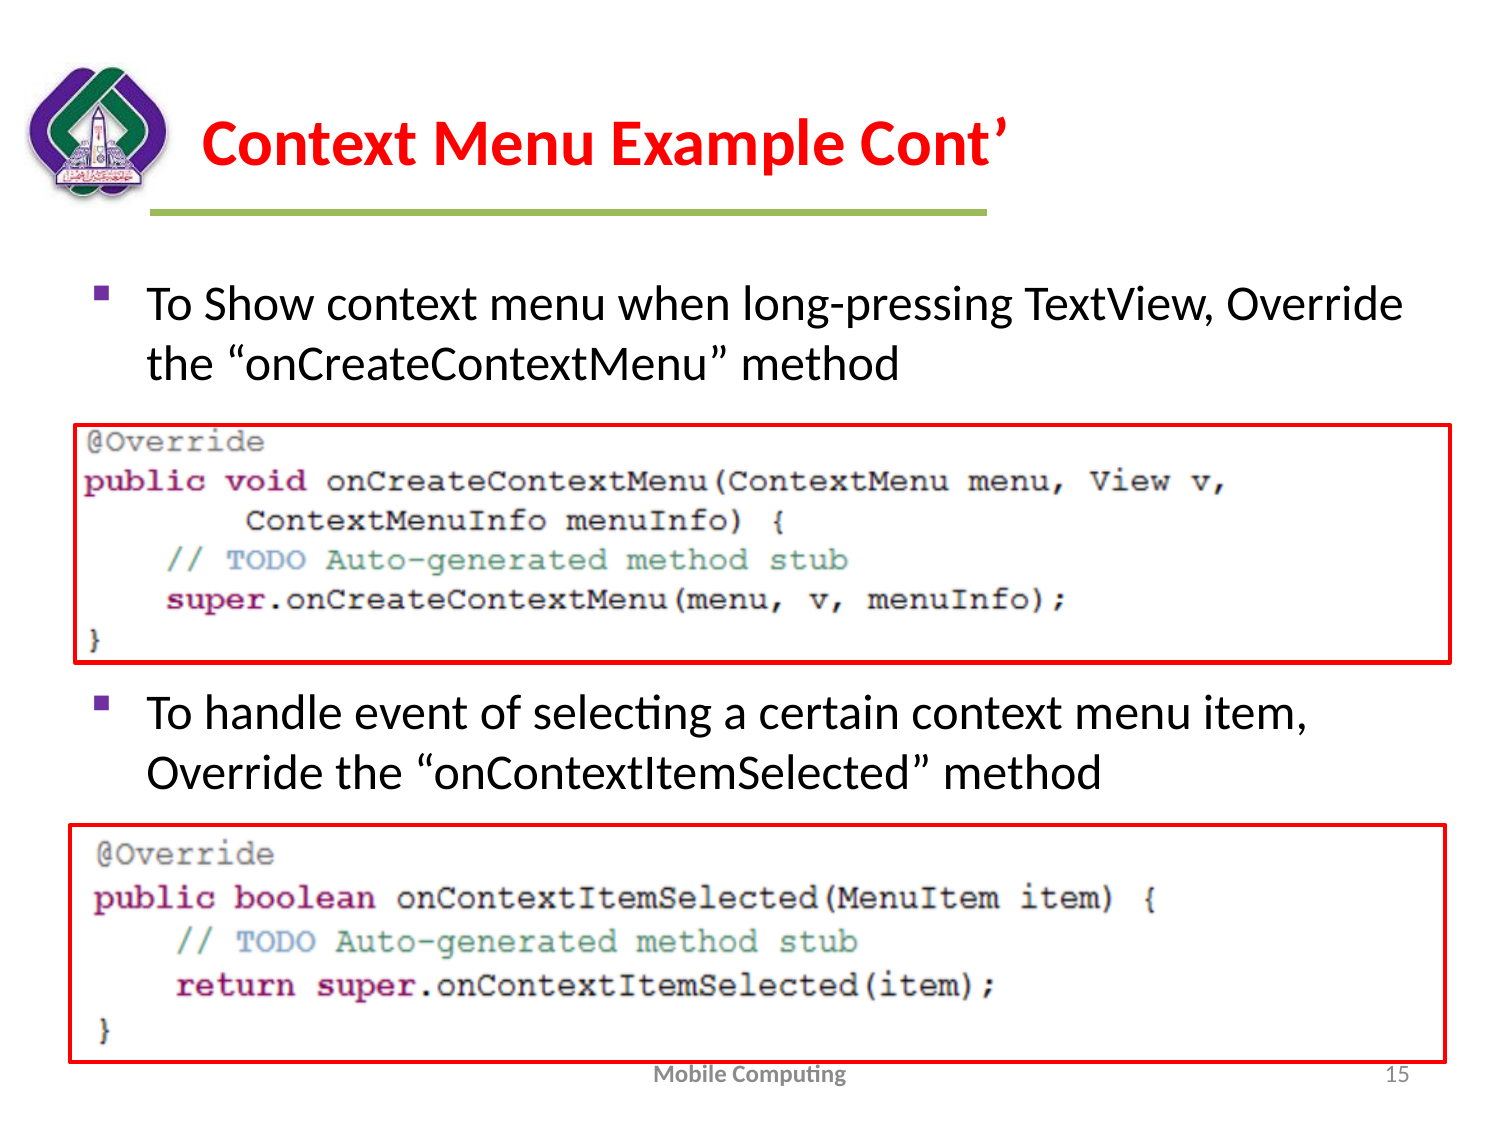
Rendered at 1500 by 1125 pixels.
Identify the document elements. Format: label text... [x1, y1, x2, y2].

picture [24, 62, 175, 208]
title Context Menu Example Cont’ [187, 45, 1375, 233]
picture [62, 412, 1460, 688]
footer Mobile Computing [512, 1071, 988, 1103]
slide_number 15 [1074, 1071, 1425, 1103]
list To Show context menu when long-pressing TextView, Override the “onCreateContextMenu” method To handle event of selecting a certain context menu item, Override the “onContextItemSelected” method [75, 697, 1425, 810]
list To Show context menu when long-pressing TextView, Override the “onCreateContextMenu” method To handle event of selecting a certain context menu item, Override the “onContextItemSelected” method [75, 262, 1425, 410]
picture [74, 812, 1471, 1063]
